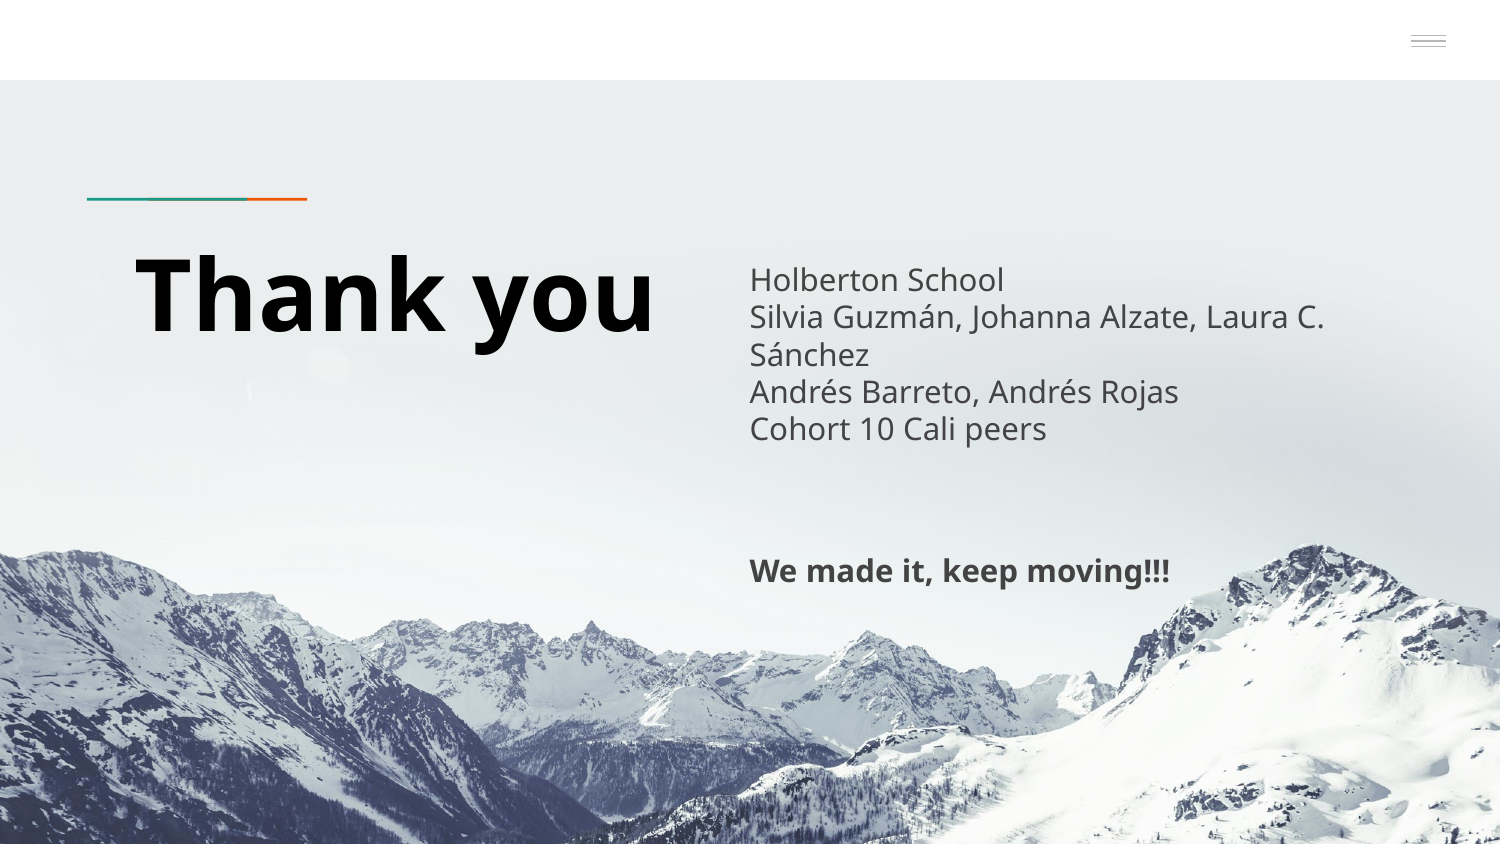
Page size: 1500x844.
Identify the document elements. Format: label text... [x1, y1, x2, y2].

picture [0, 80, 1500, 844]
list Holberton School Silvia Guzmán, Johanna Alzate, Laura C. Sánchez Andrés Barreto, Andrés Rojas Cohort 10 Cali peers We made it, keep moving!!! [734, 244, 1448, 583]
title Thank you [119, 216, 683, 396]
